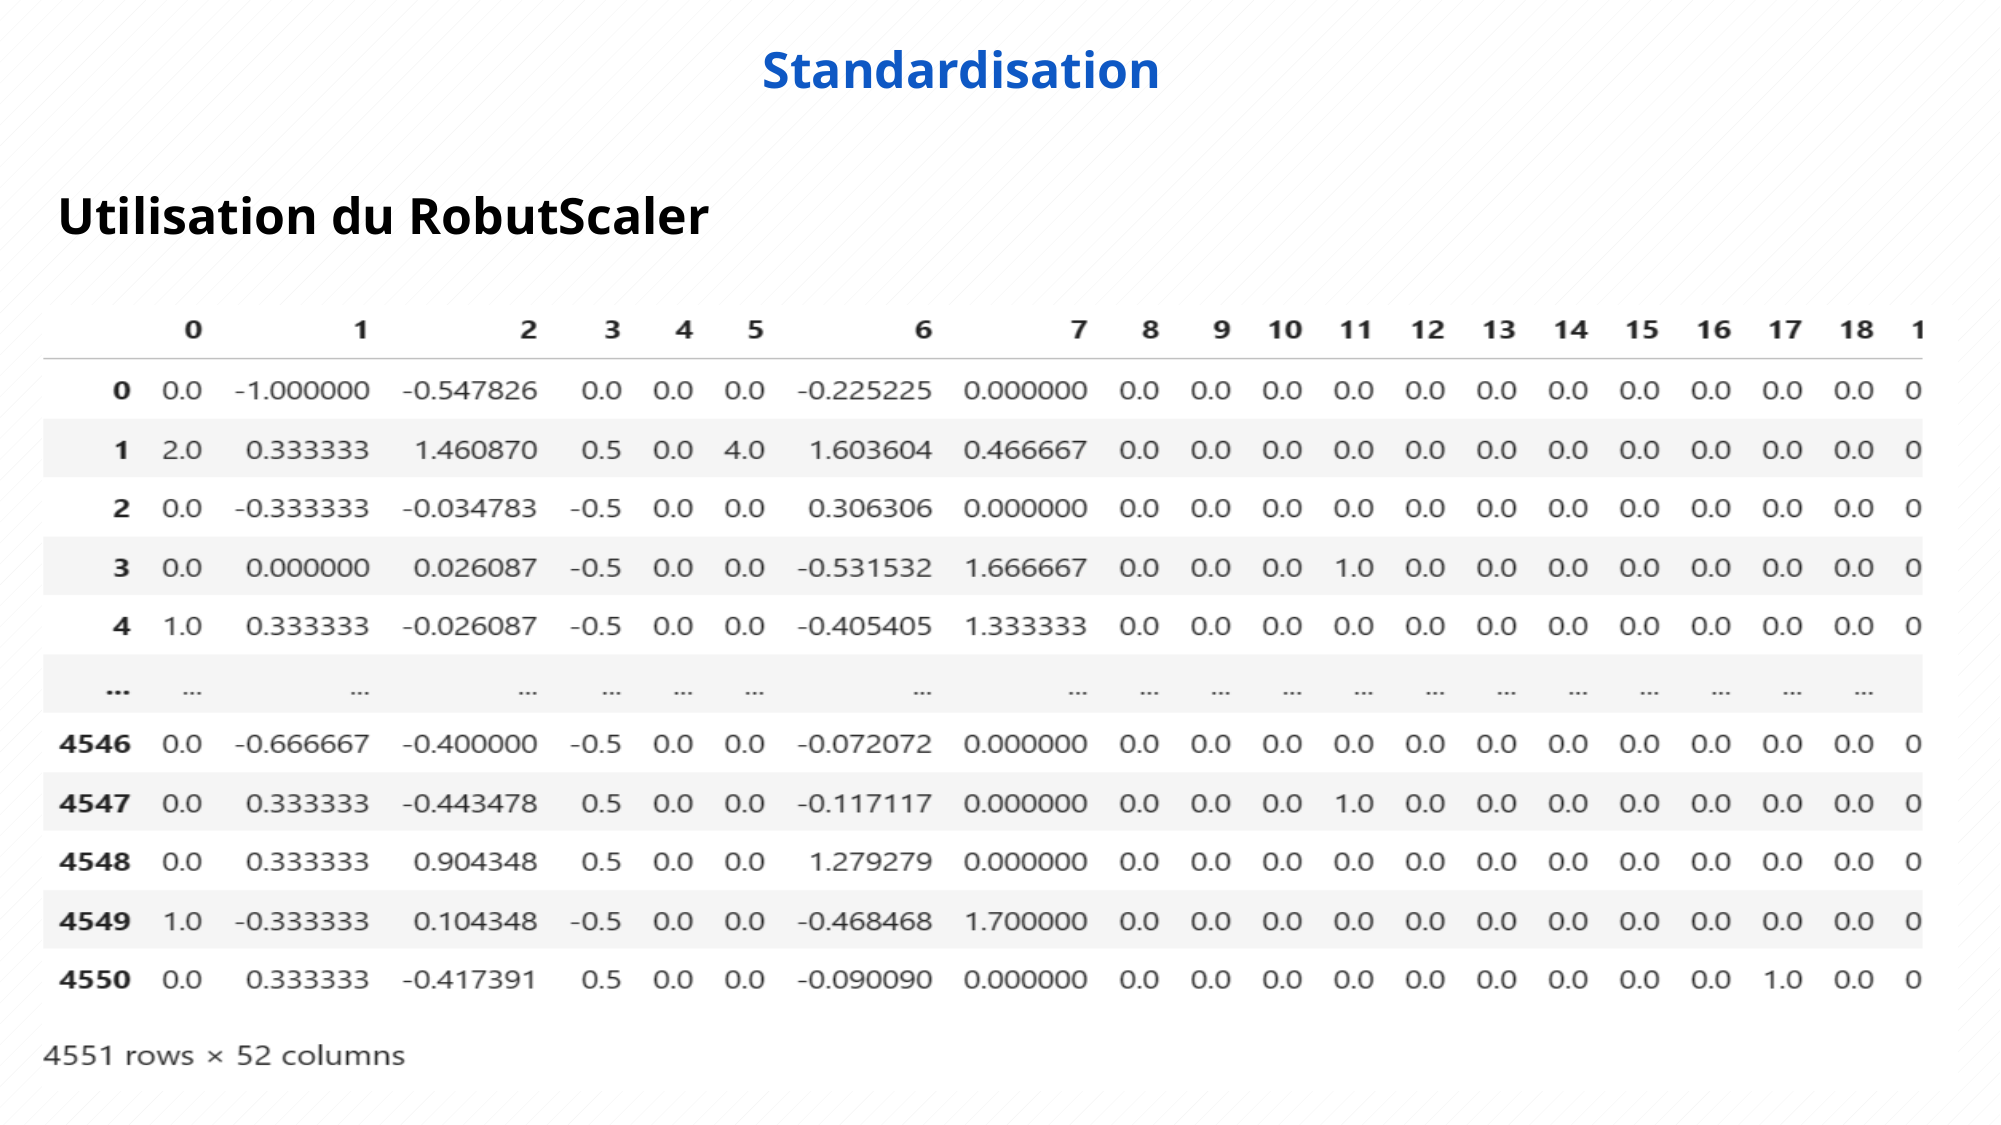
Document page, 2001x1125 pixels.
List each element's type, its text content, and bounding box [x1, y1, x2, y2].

text_box Utilisation du RobutScaler [42, 160, 1768, 276]
picture [42, 305, 1958, 1091]
title Standardisation [112, 15, 1838, 130]
